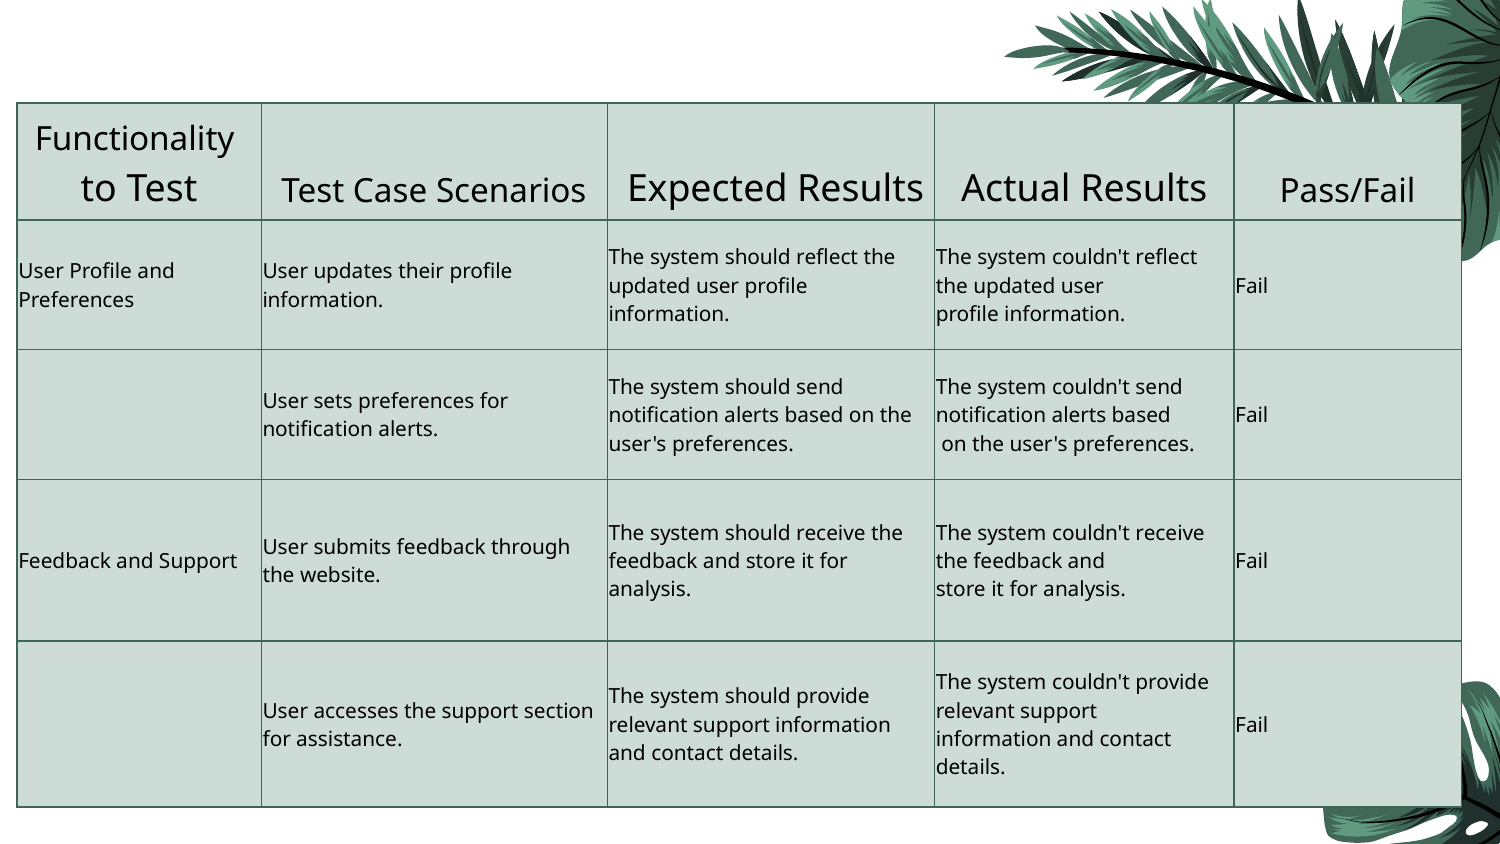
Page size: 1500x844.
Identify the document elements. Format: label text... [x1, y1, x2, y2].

table_cell User updates their profile information. [262, 221, 607, 349]
table_header Test Case Scenarios [262, 104, 607, 219]
table_cell User submits feedback through the website. [262, 480, 607, 640]
table_header Functionality to Test [18, 104, 261, 219]
table_cell The system couldn't send notification alerts based on the user's preferences. [935, 350, 1233, 479]
table_cell [18, 642, 261, 806]
table_cell User accesses the support section for assistance. [262, 642, 607, 806]
table_cell Fail [1235, 350, 1461, 479]
table_cell The system couldn't provide relevant support information and contact details. [935, 642, 1233, 806]
table_cell Fail [1235, 480, 1461, 640]
table_header Expected Results [608, 104, 934, 219]
table_cell Fail [1235, 642, 1461, 806]
table_cell [18, 350, 261, 479]
table_cell The system couldn't reflect the updated user profile information. [935, 221, 1233, 349]
table_cell The system should receive the feedback and store it for analysis. [608, 480, 934, 640]
table_cell The system should send notification alerts based on the user's preferences. [608, 350, 934, 479]
table_cell Fail [1235, 221, 1461, 349]
table_cell User sets preferences for notification alerts. [262, 350, 607, 479]
table_cell The system should reflect the updated user profile information. [608, 221, 934, 349]
table_cell The system couldn't receive the feedback and store it for analysis. [935, 480, 1233, 640]
table_cell User Profile and Preferences [18, 221, 261, 349]
table_cell Feedback and Support [18, 480, 261, 640]
table_cell The system should provide relevant support information and contact details. [608, 642, 934, 806]
table_header Actual Results [935, 104, 1233, 219]
table_header Pass/Fail [1235, 104, 1461, 219]
